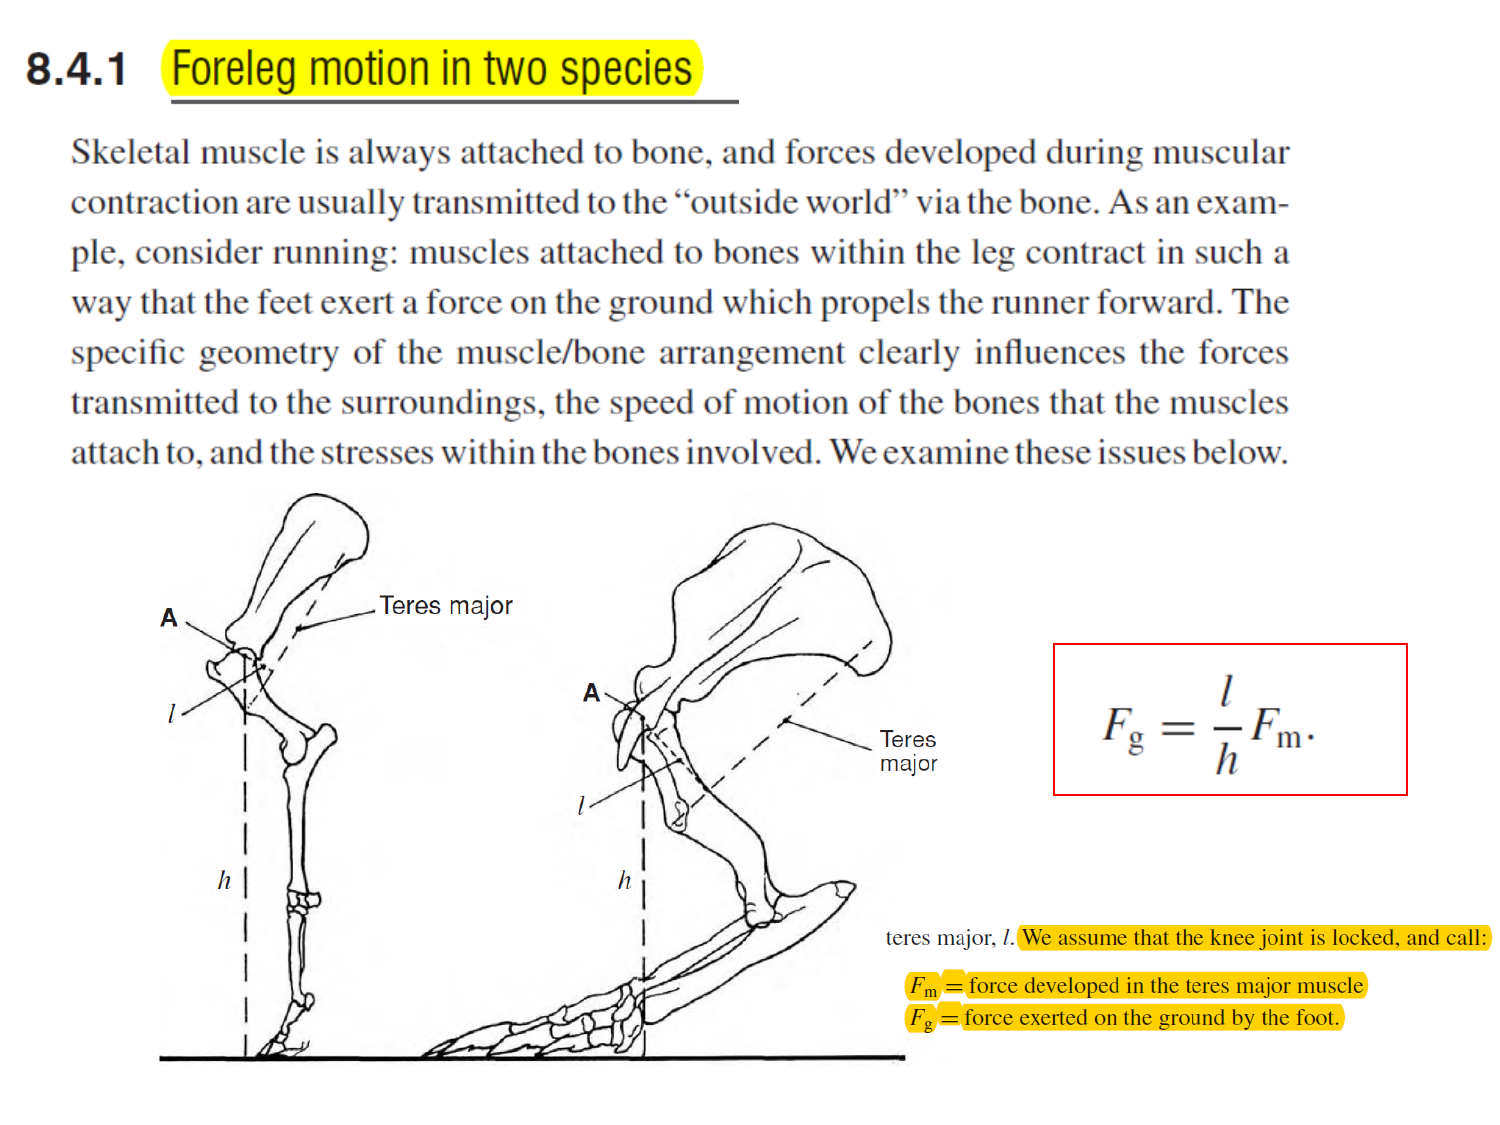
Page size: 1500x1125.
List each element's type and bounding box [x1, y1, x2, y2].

picture [0, 0, 739, 111]
picture [1054, 644, 1407, 795]
picture [58, 116, 1312, 473]
picture [58, 480, 1500, 1070]
